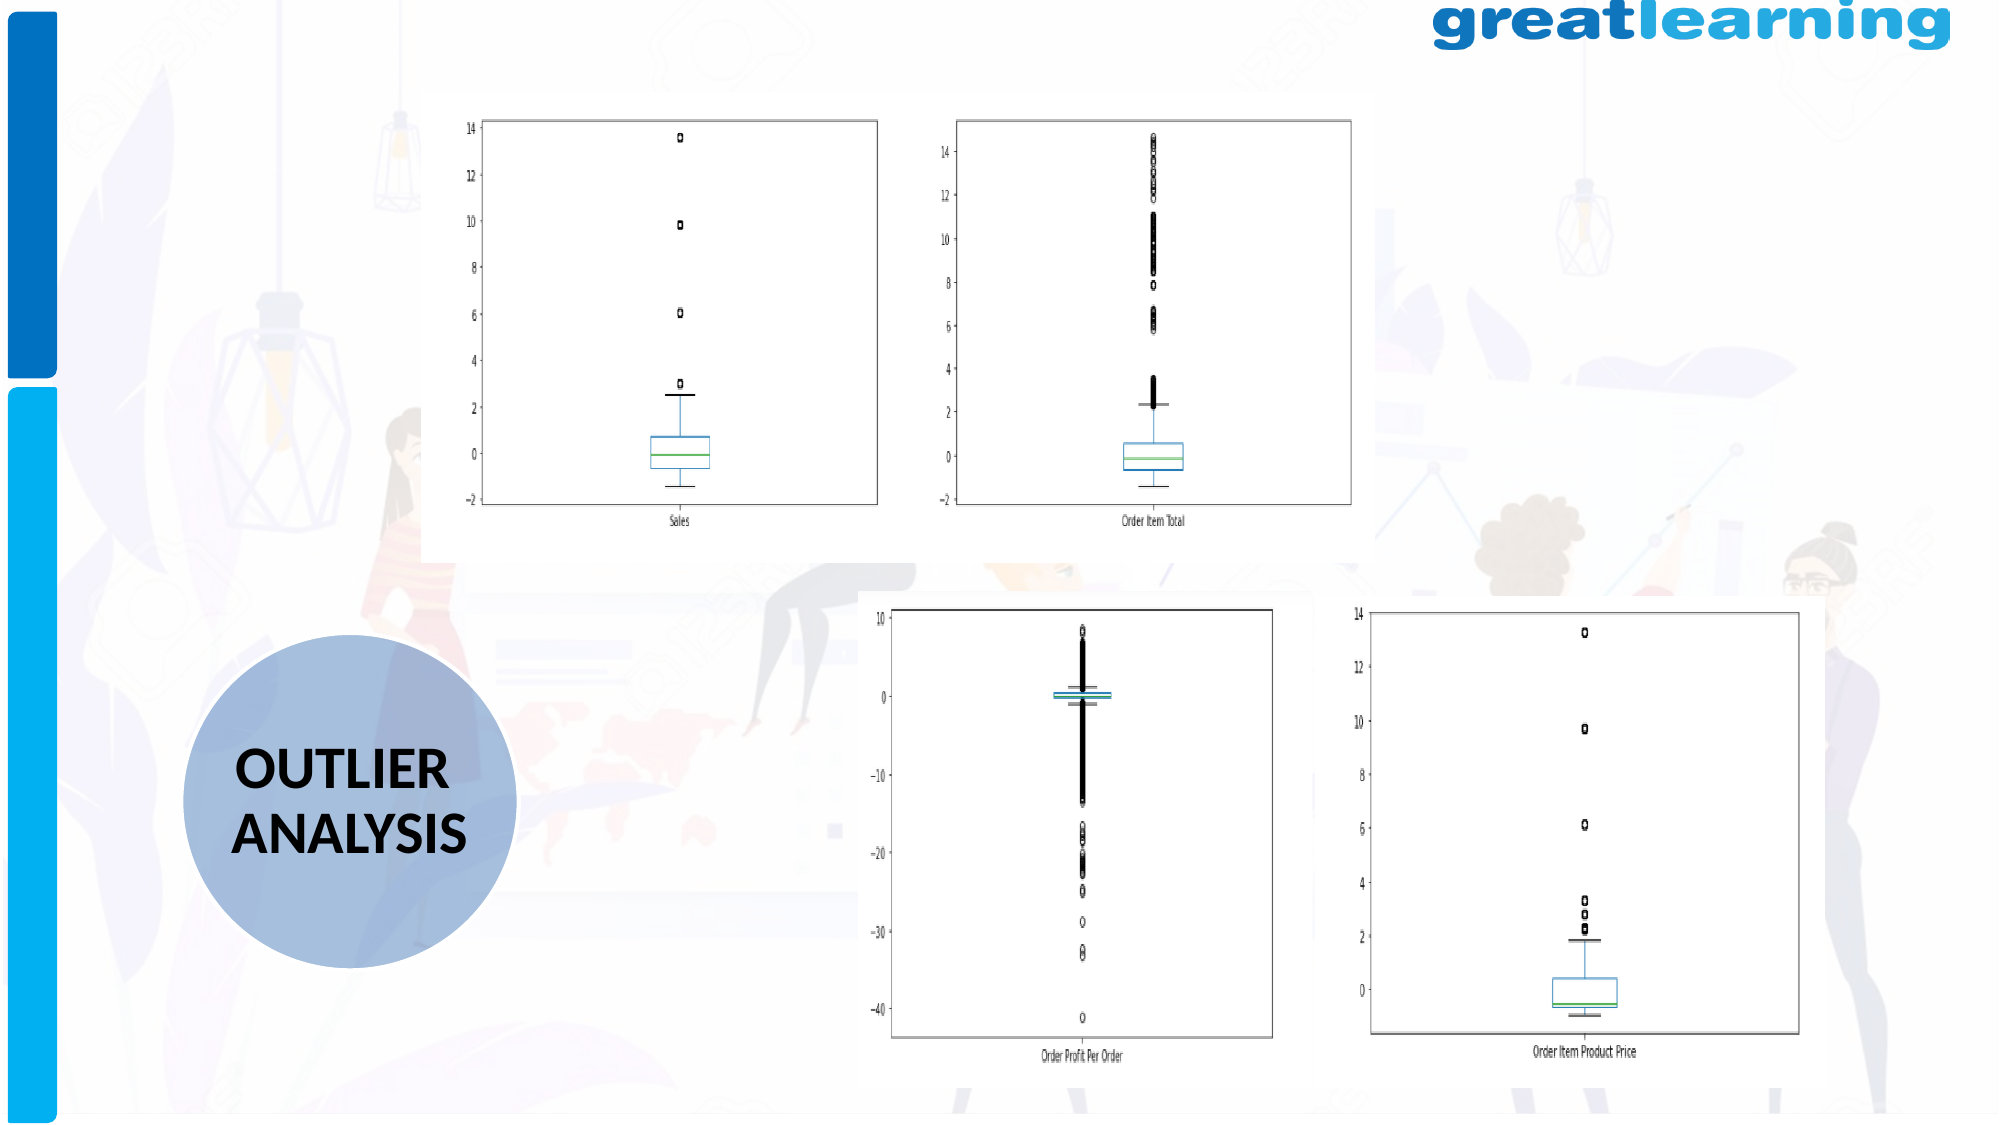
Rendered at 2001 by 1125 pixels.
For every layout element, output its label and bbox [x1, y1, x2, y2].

picture [1433, 0, 1950, 50]
picture [857, 590, 1313, 1088]
picture [1314, 596, 1826, 1088]
text_box [24, 632, 676, 971]
list [420, 91, 1376, 563]
